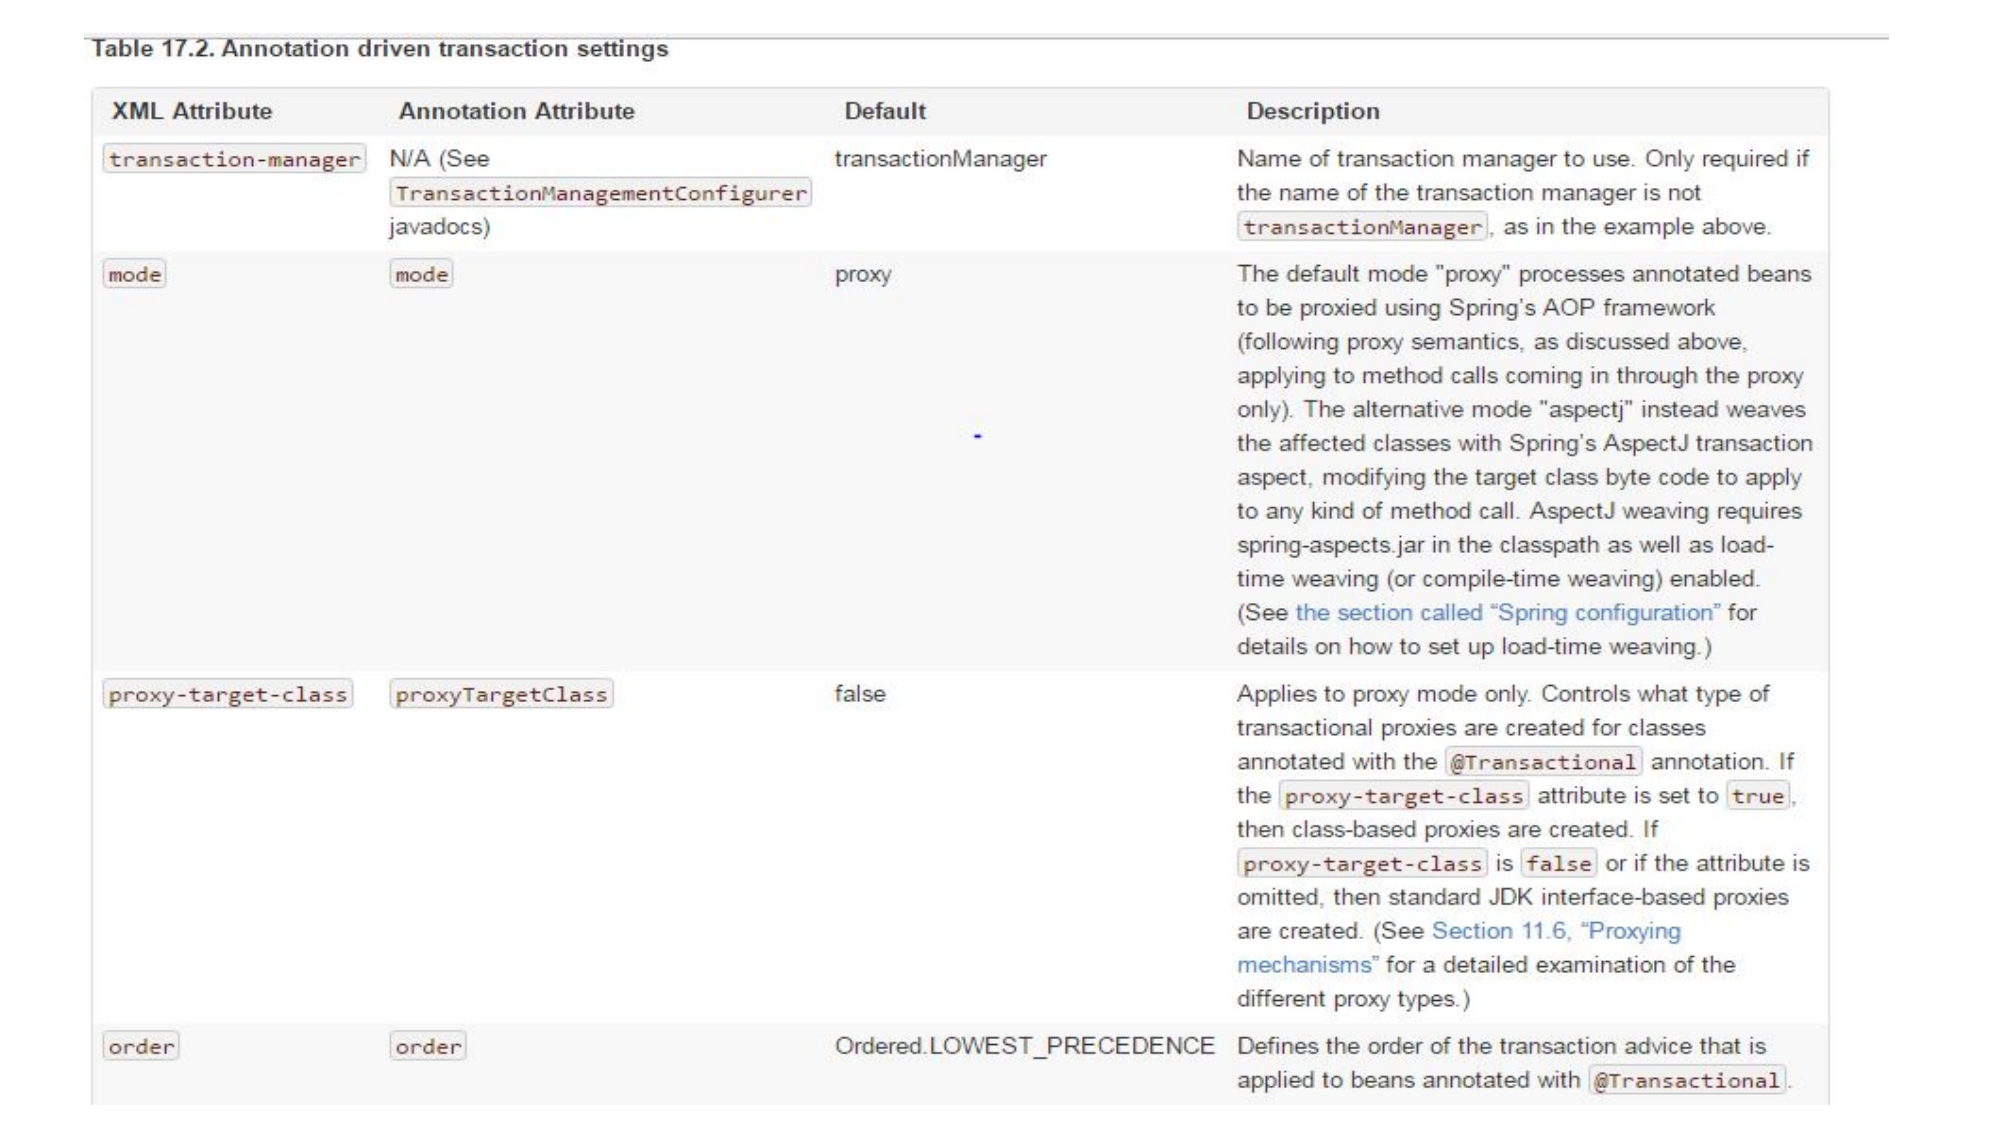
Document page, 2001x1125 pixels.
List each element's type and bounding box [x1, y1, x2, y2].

picture [84, 33, 1889, 1105]
